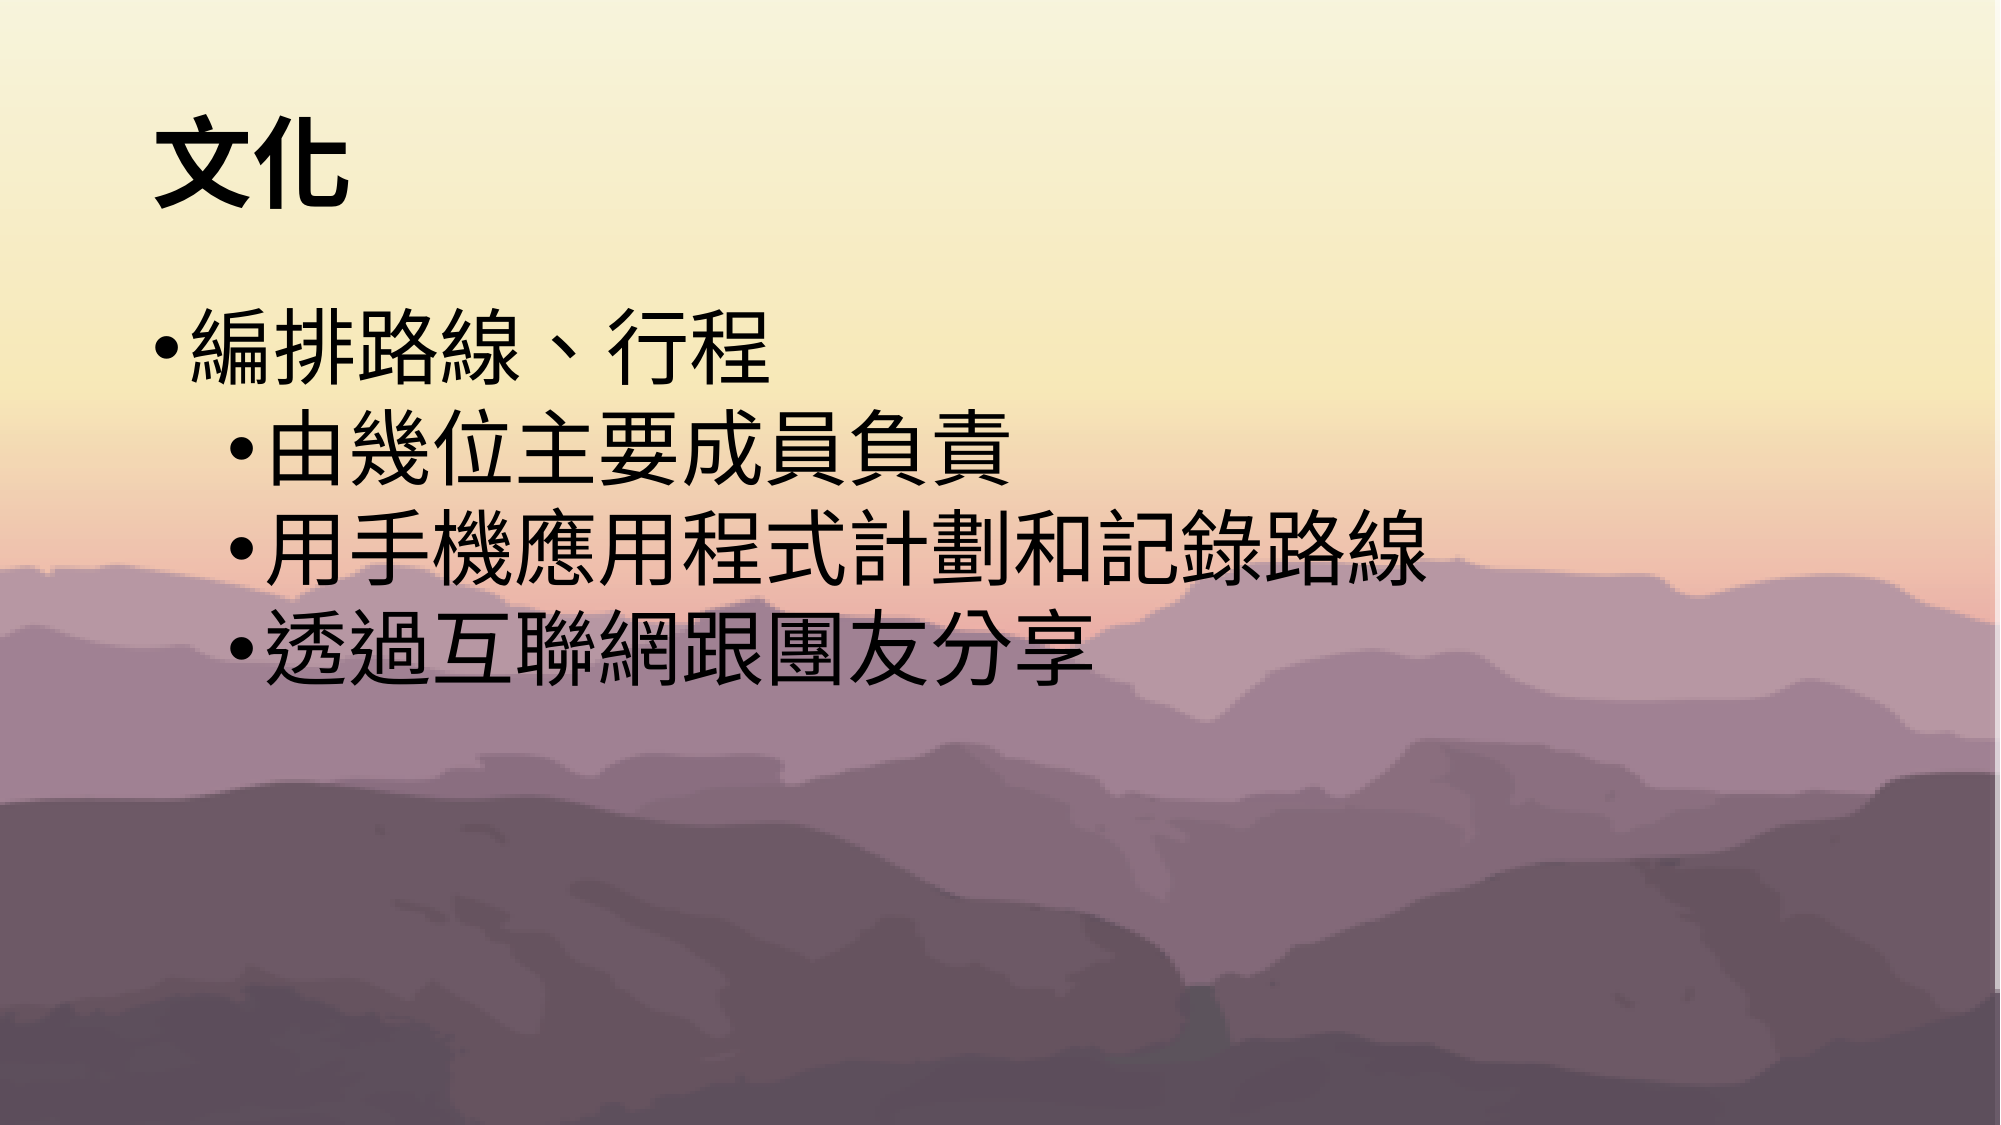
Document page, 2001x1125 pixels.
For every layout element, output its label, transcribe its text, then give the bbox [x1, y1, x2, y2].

list 編排路線、行程 由幾位主要成員負責 用手機應用程式計劃和記錄路線 透過互聯網跟團友分享 [137, 299, 1863, 1014]
title 文化 [137, 59, 1863, 278]
